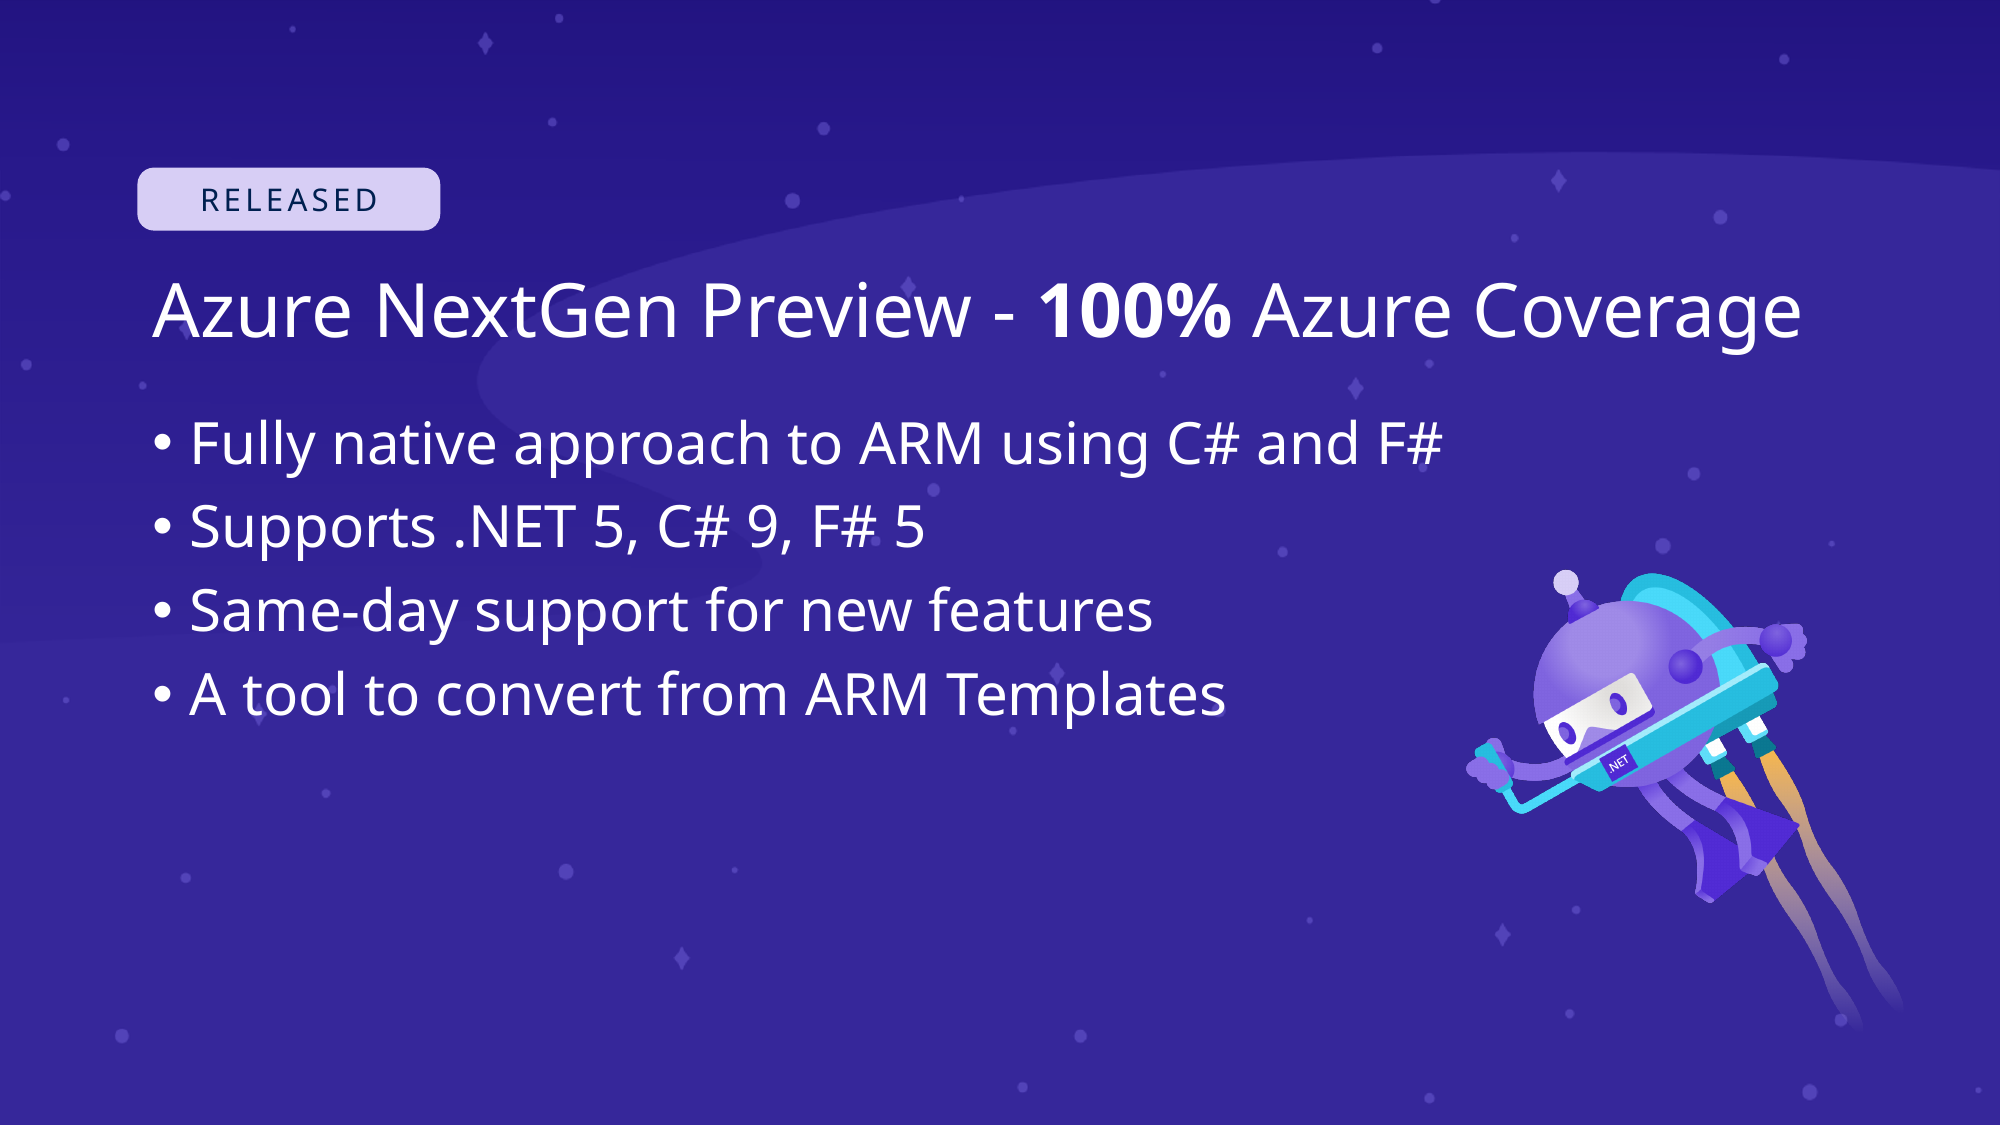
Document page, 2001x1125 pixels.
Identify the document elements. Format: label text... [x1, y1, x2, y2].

title Azure NextGen Preview - 100% Azure Coverage [137, 258, 1863, 369]
list Fully native approach to ARM using C# and F# Supports .NET 5, C# 9, F# 5 Same-day support for new features A tool to convert from ARM Templates [137, 406, 1863, 839]
picture [0, 0, 2000, 1125]
